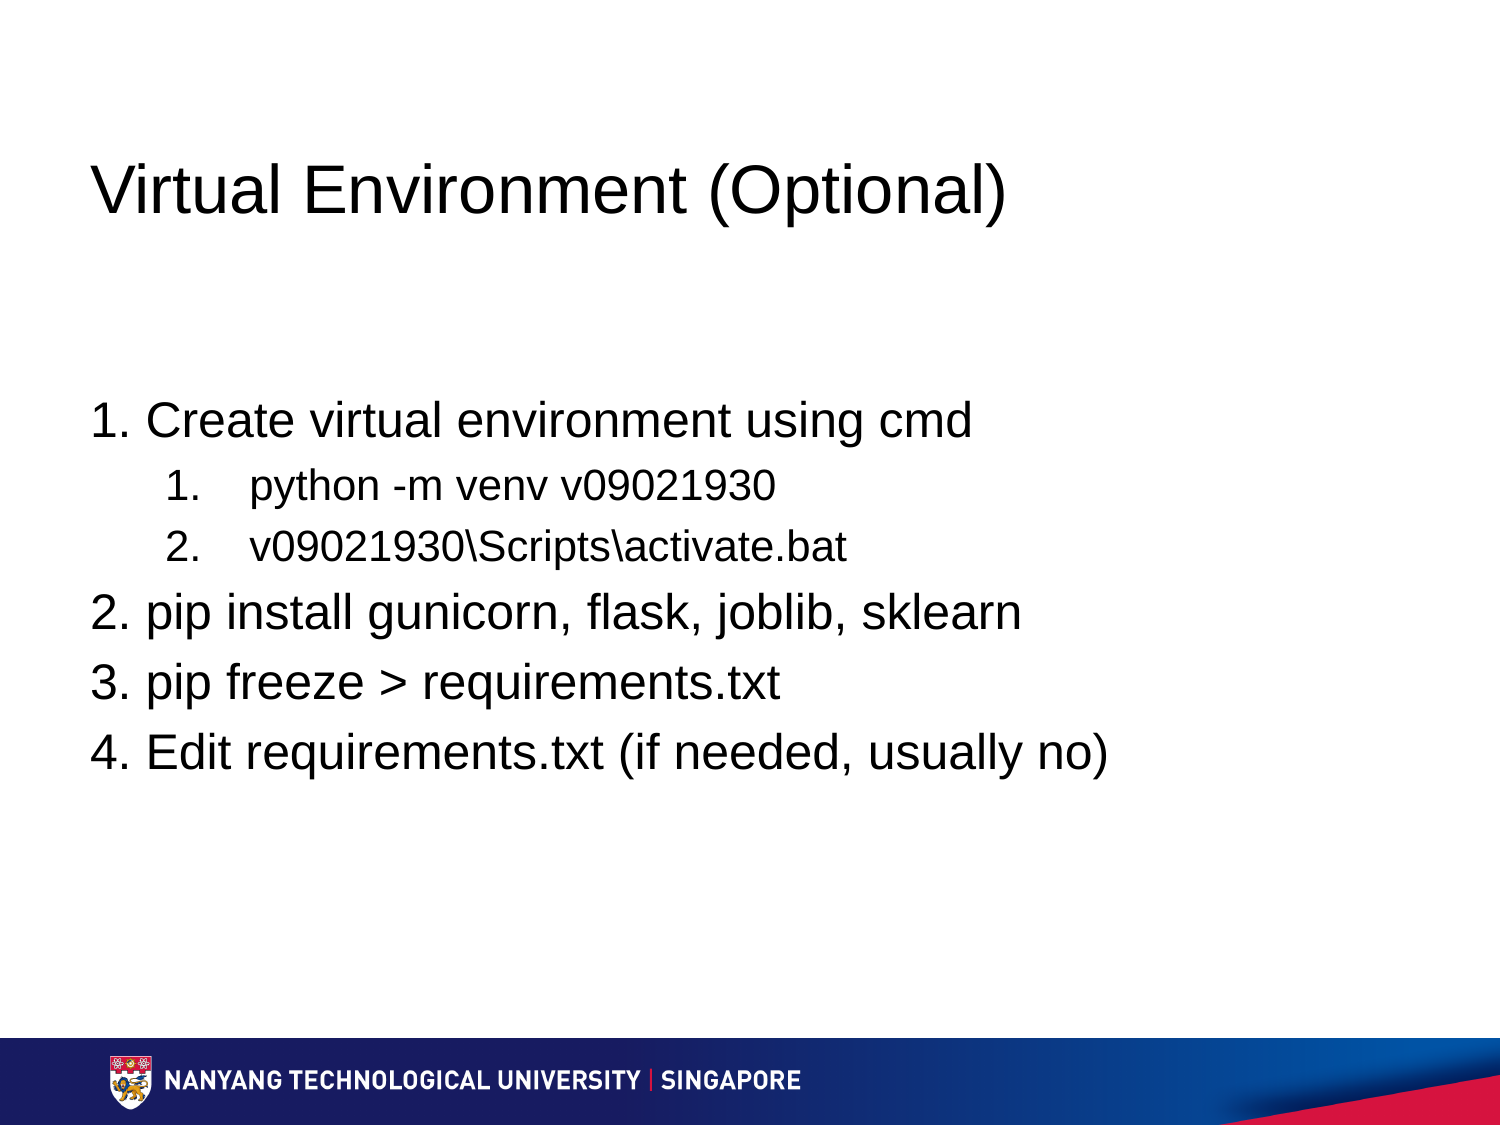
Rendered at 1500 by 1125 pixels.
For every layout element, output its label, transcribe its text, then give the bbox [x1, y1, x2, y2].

list 1. Create virtual environment using cmd python -m venv v09021930 v09021930\Scripts\activate.bat 2. pip install gunicorn, flask, joblib, sklearn 3. pip freeze > requirements.txt 4. Edit requirements.txt (if needed, usually no) [75, 309, 1425, 946]
title Virtual Environment (Optional) [75, 92, 1425, 280]
picture [0, 1038, 1500, 1125]
